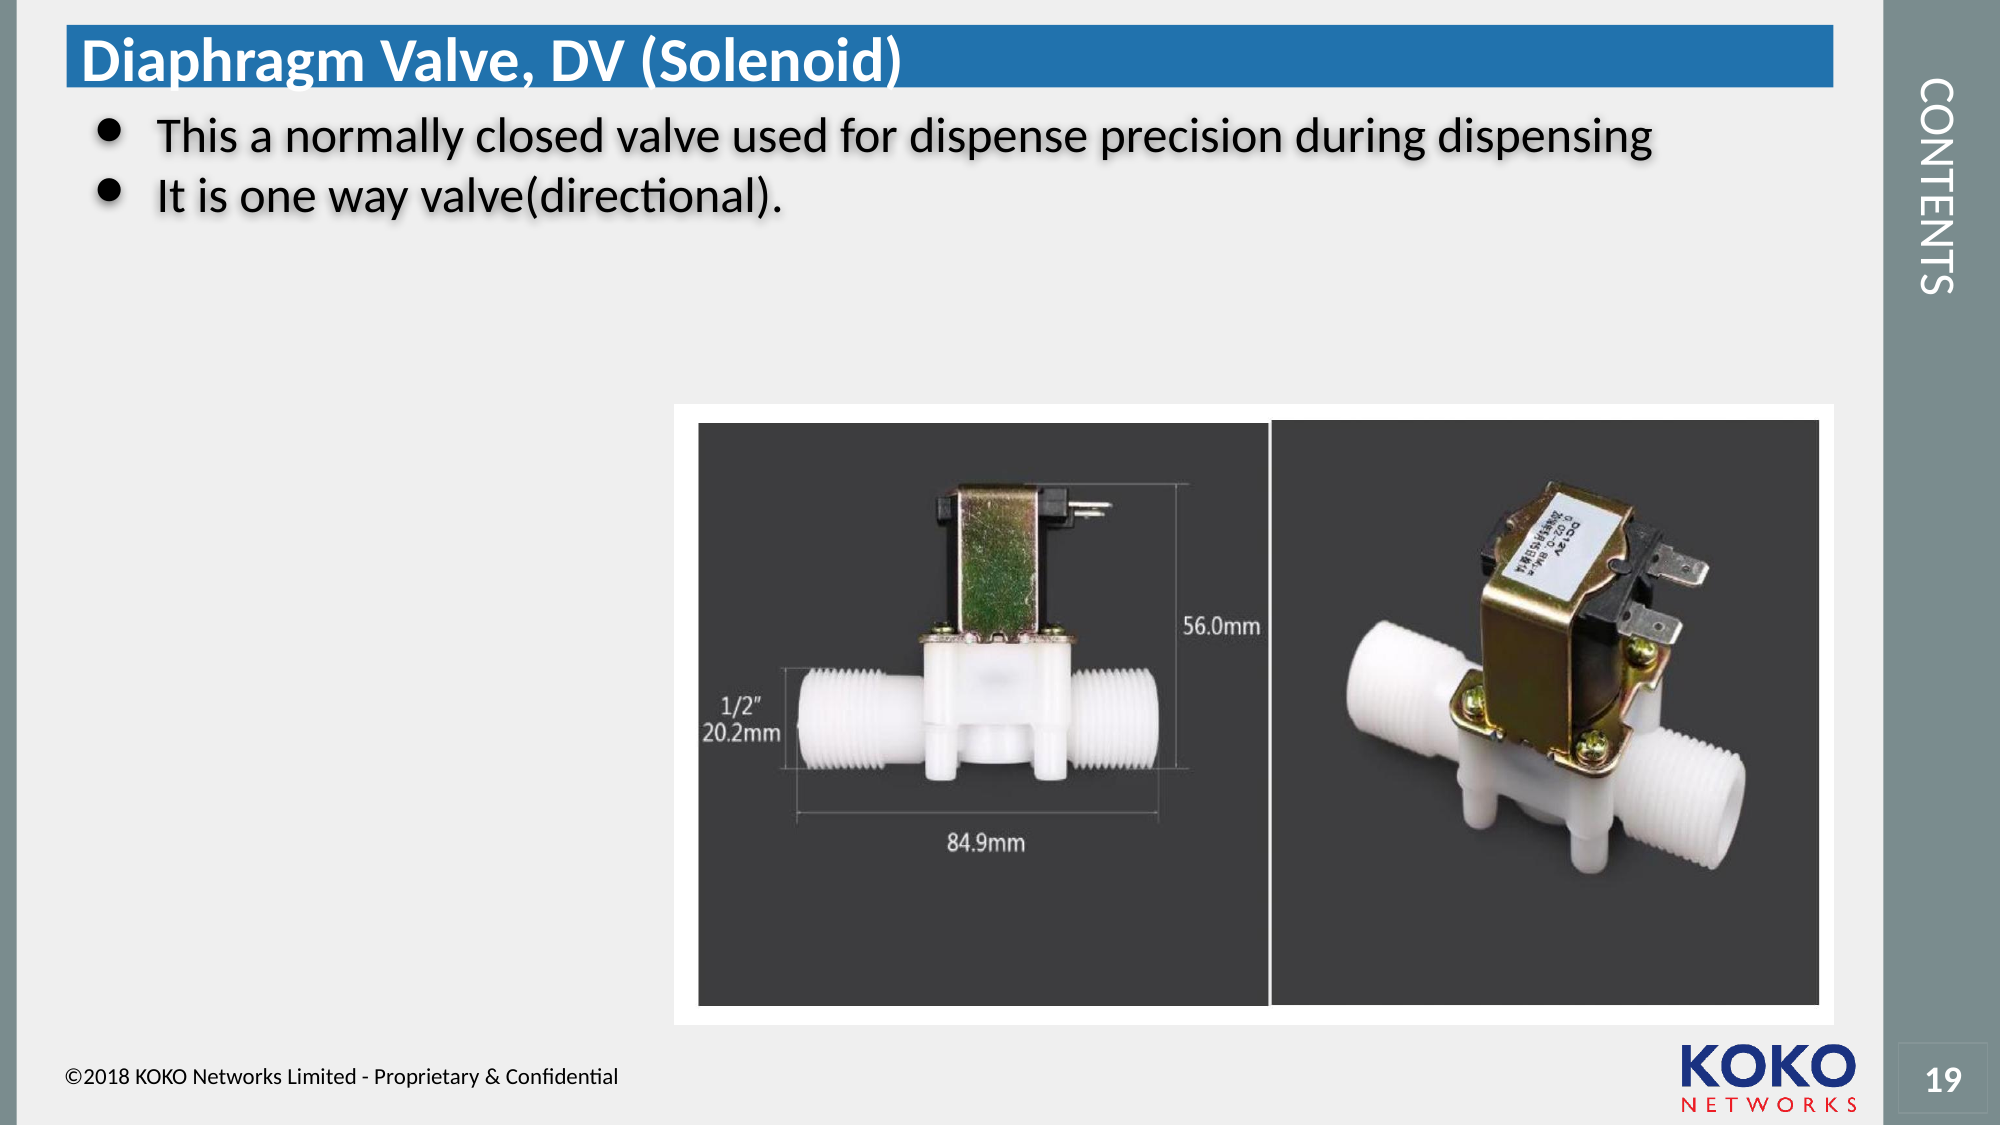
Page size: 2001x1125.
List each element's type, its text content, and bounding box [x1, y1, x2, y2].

list Diaphragm Valve, DV (Solenoid) [66, 24, 1834, 84]
list This a normally closed valve used for dispense precision during dispensing It is one way valve(directional). [66, 87, 1834, 1025]
slide_number ‹#› [1898, 1042, 1988, 1114]
picture [674, 404, 1896, 1125]
title Contents [1883, 62, 2000, 1025]
